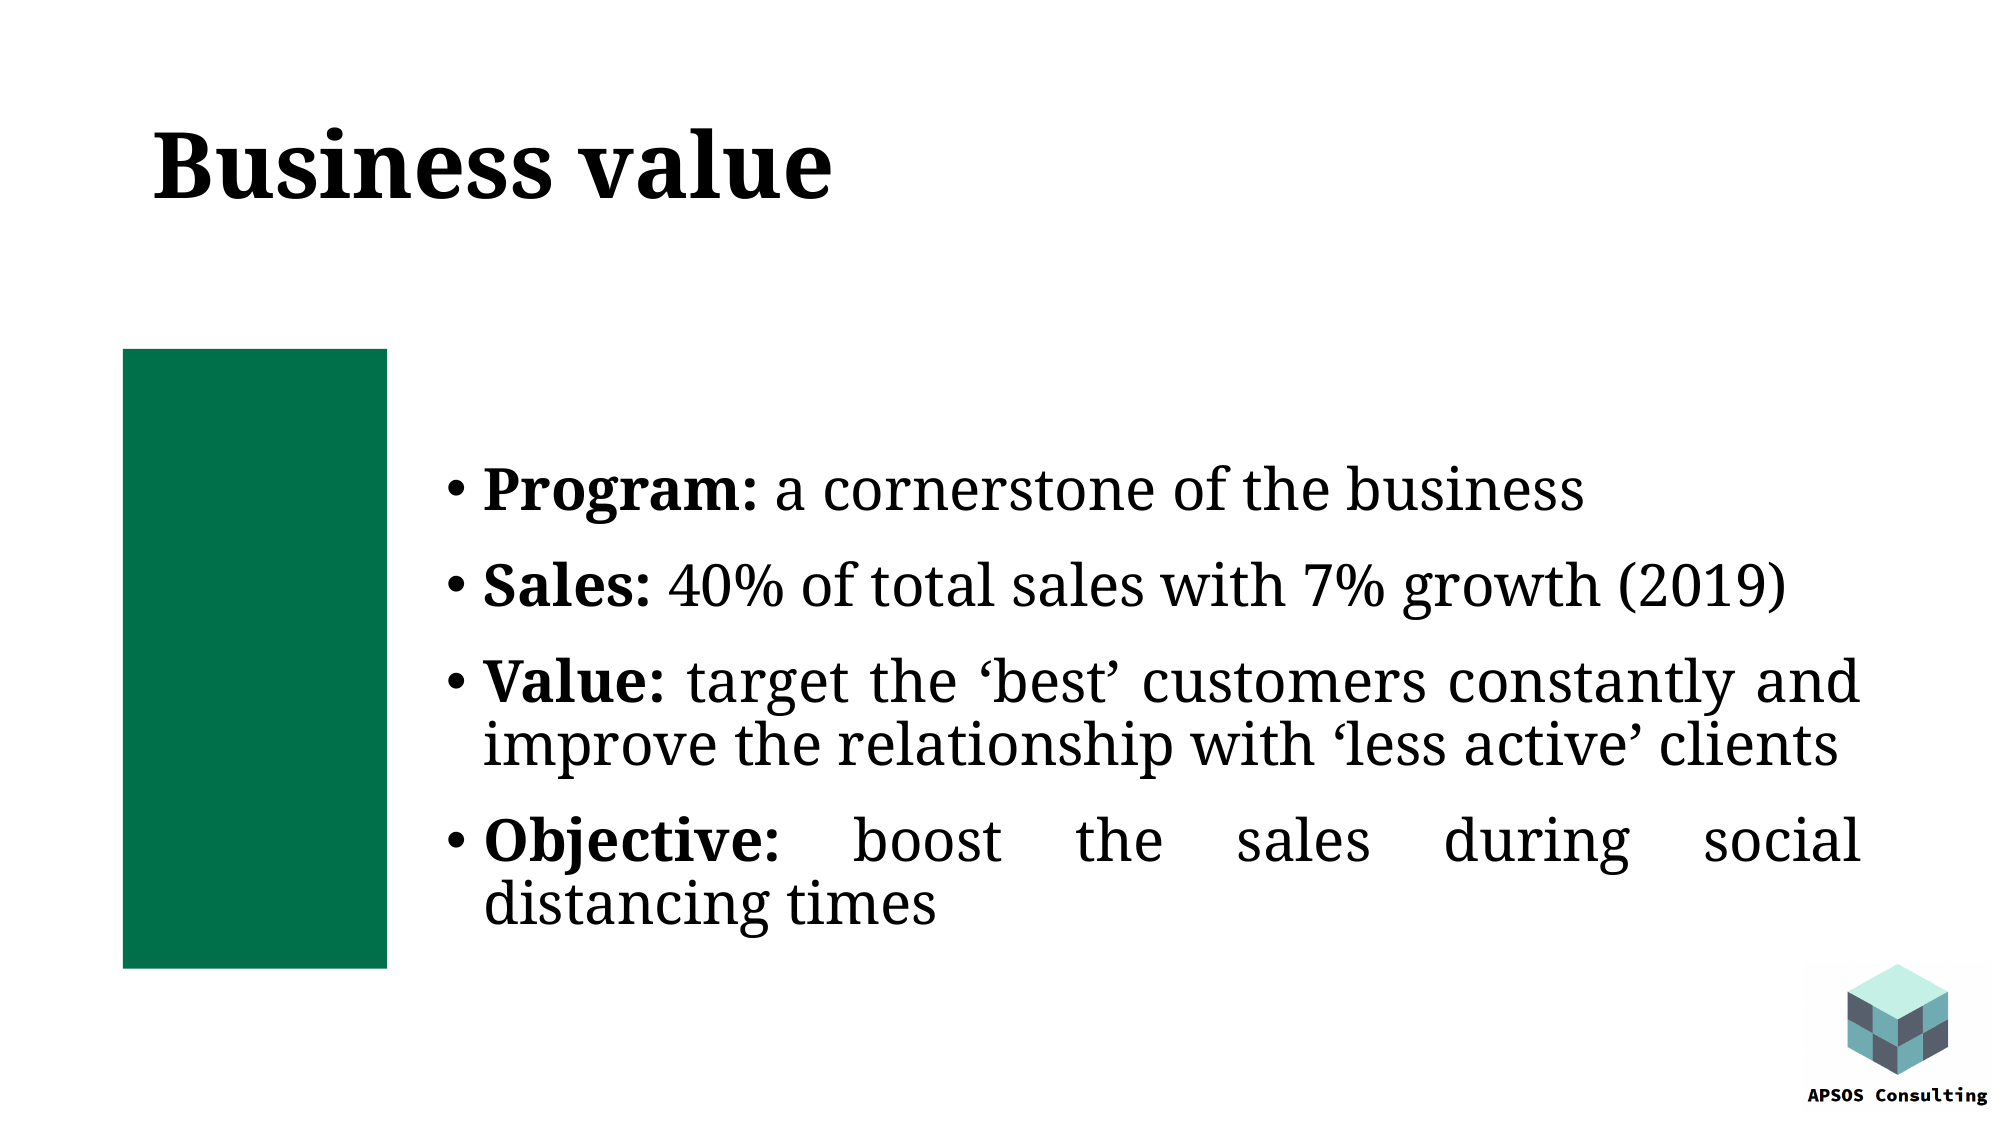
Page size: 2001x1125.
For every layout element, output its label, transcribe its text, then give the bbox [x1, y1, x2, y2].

title Business value [137, 59, 1863, 278]
text_box [122, 348, 388, 969]
picture [1802, 962, 1991, 1113]
list Program: a cornerstone of the business Sales: 40% of total sales with 7% growth (2019) Value: target the ‘best’ customers constantly and improve the relationship with ‘less active’ clients Objective: boost the sales during social distancing times [431, 348, 1878, 1012]
